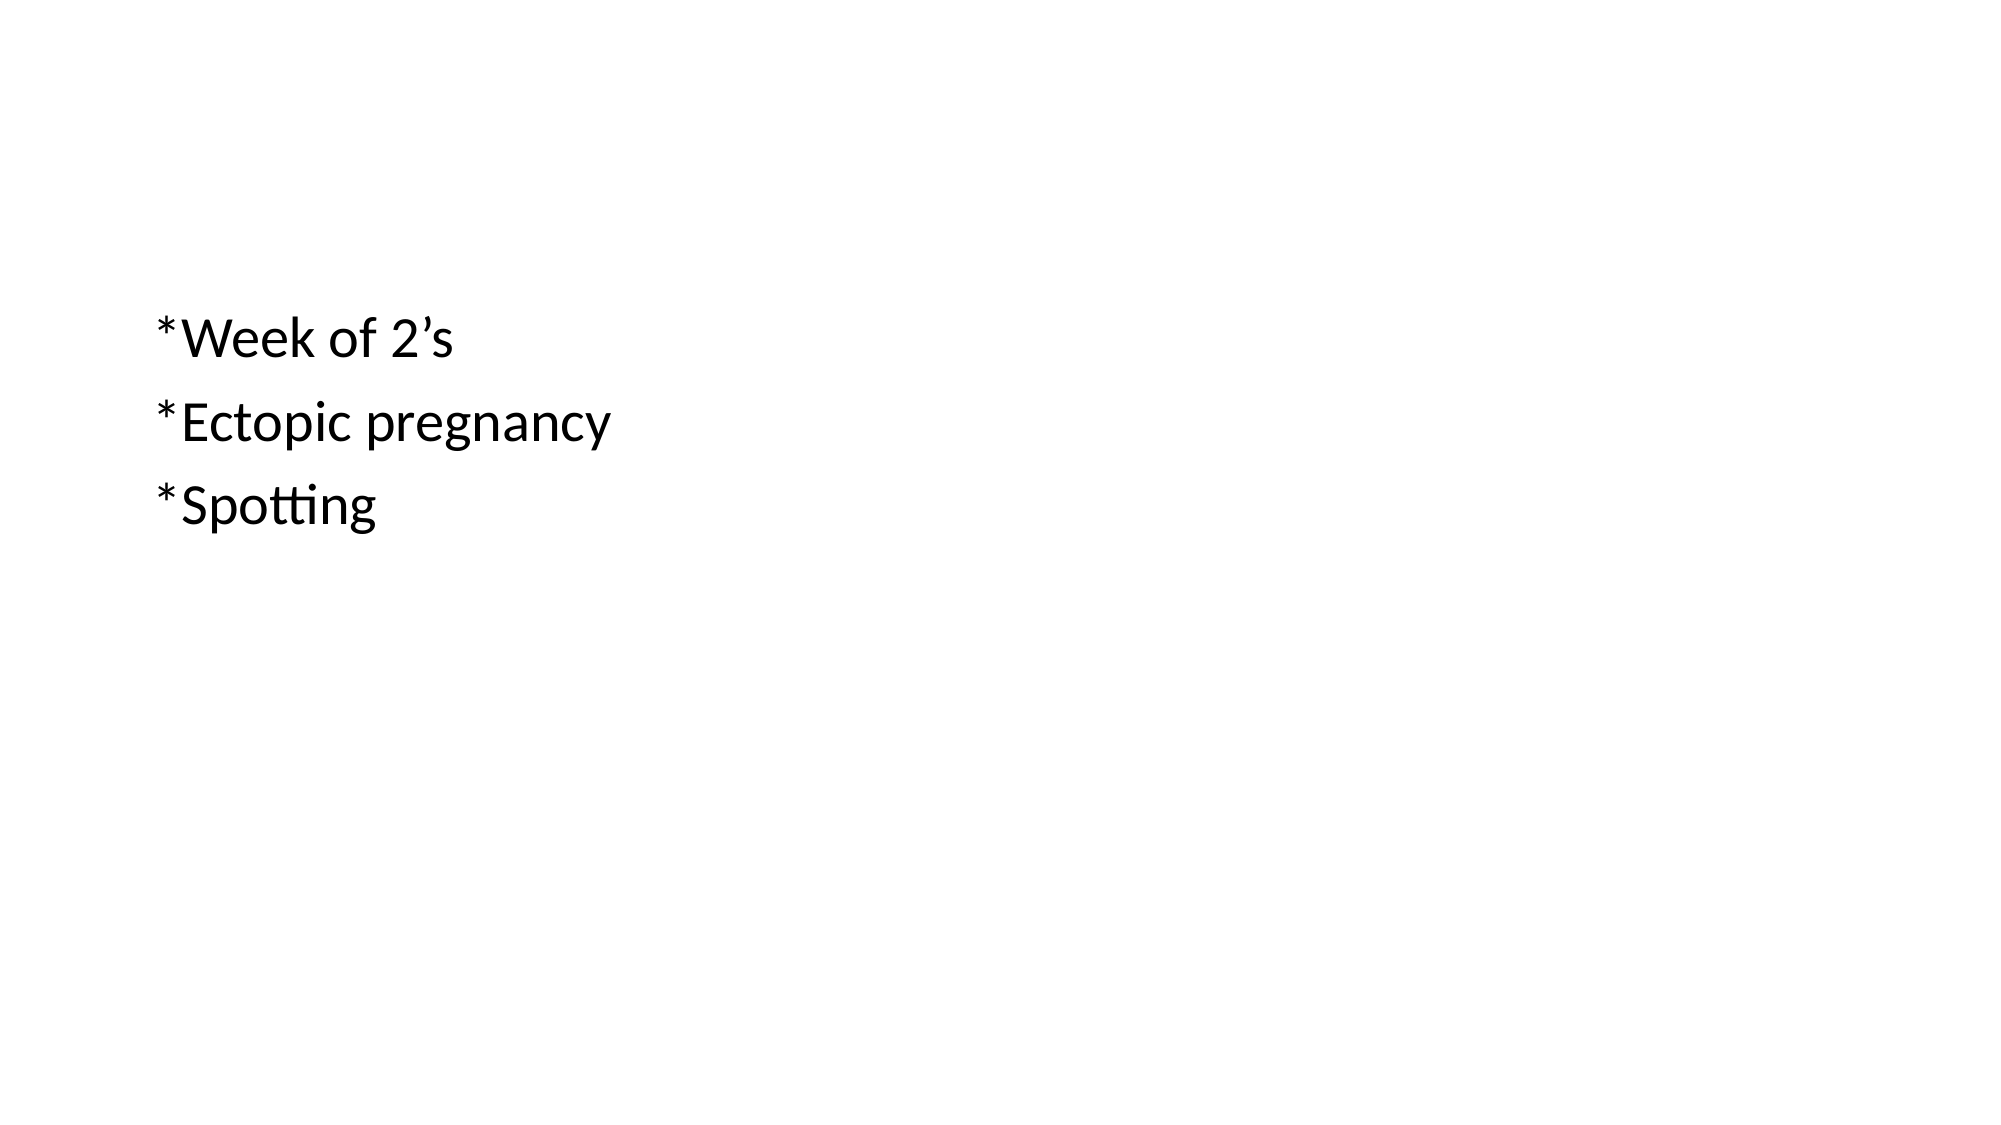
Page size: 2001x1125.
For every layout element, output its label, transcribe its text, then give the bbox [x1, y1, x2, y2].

list *Week of 2’s *Ectopic pregnancy *Spotting [137, 299, 1863, 1014]
